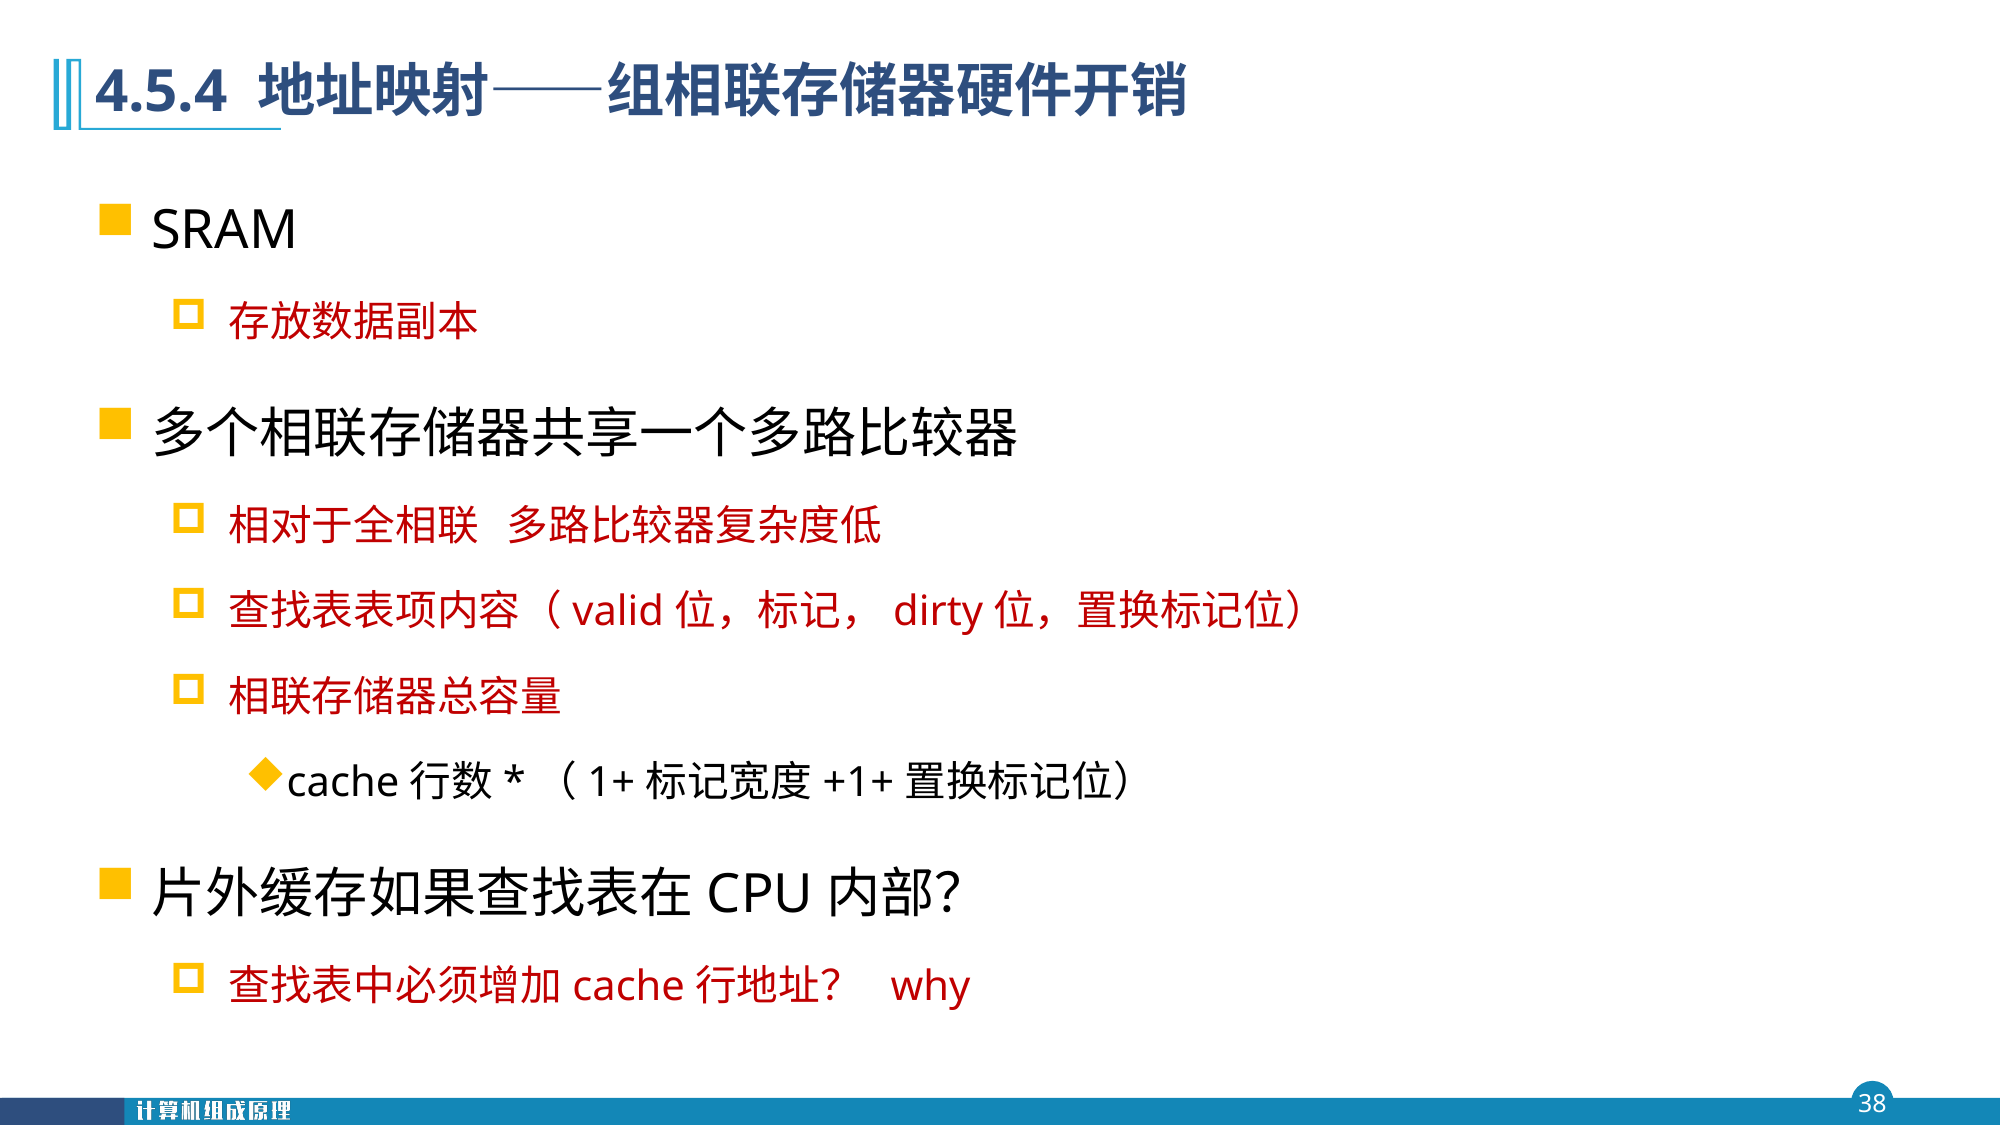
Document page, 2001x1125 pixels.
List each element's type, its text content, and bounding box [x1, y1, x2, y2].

title 4.5.4 地址映射——组相联存储器硬件开销 [80, 42, 1805, 144]
list SRAM 存放数据副本 多个相联存储器共享一个多路比较器 相对于全相联 多路比较器复杂度低 查找表表项内容（valid位，标记，dirty位，置换标记位） 相联存储器总容量 cache行数*（1+标记宽度+1+置换标记位） 片外缓存如果查找表在CPU内部？ 查找表中必须增加cache行地址？ why [80, 154, 1805, 1080]
